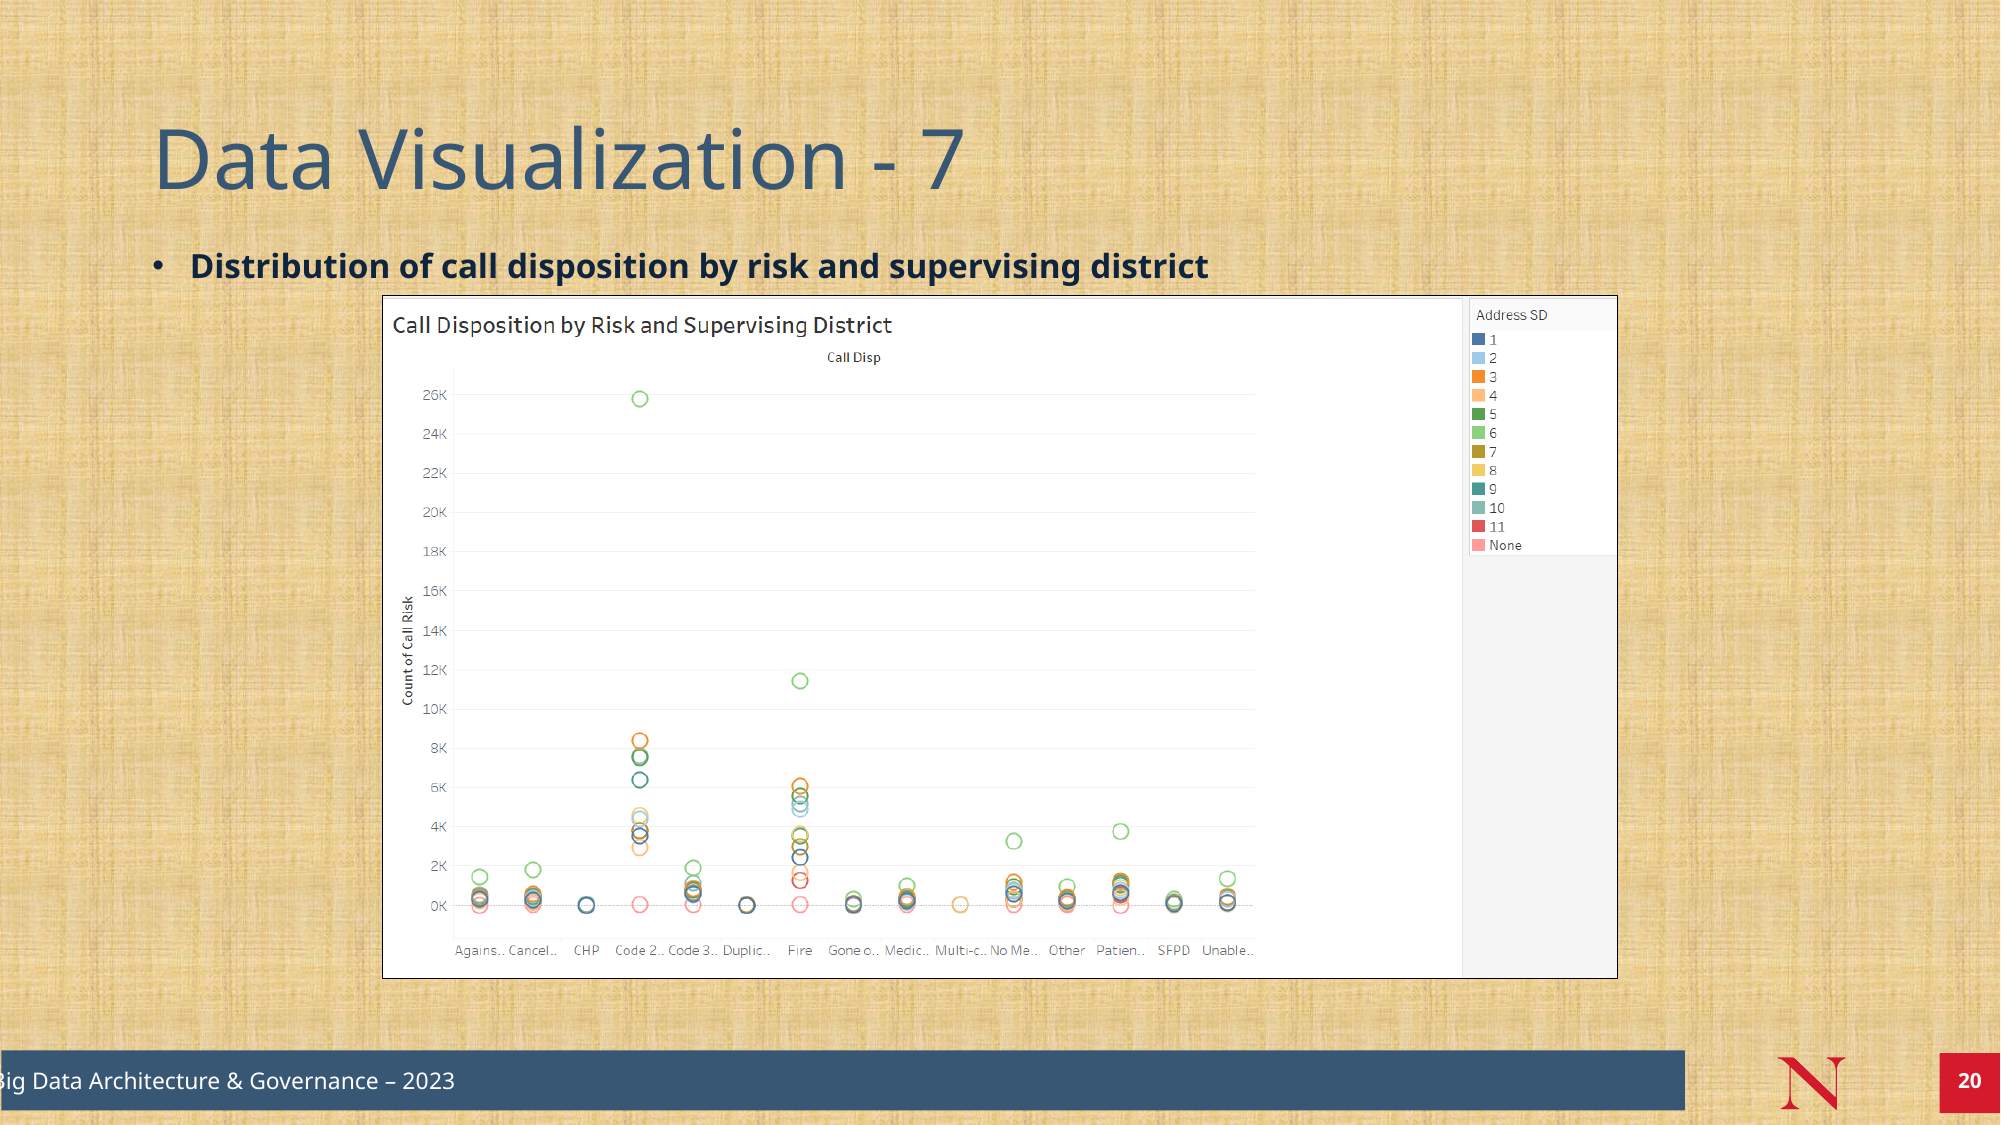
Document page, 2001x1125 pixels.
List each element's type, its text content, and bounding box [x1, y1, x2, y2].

picture [0, 0, 2001, 1125]
list Distribution of call disposition by risk and supervising district [137, 231, 1863, 965]
title Data Visualization - 7 [137, 53, 1863, 231]
